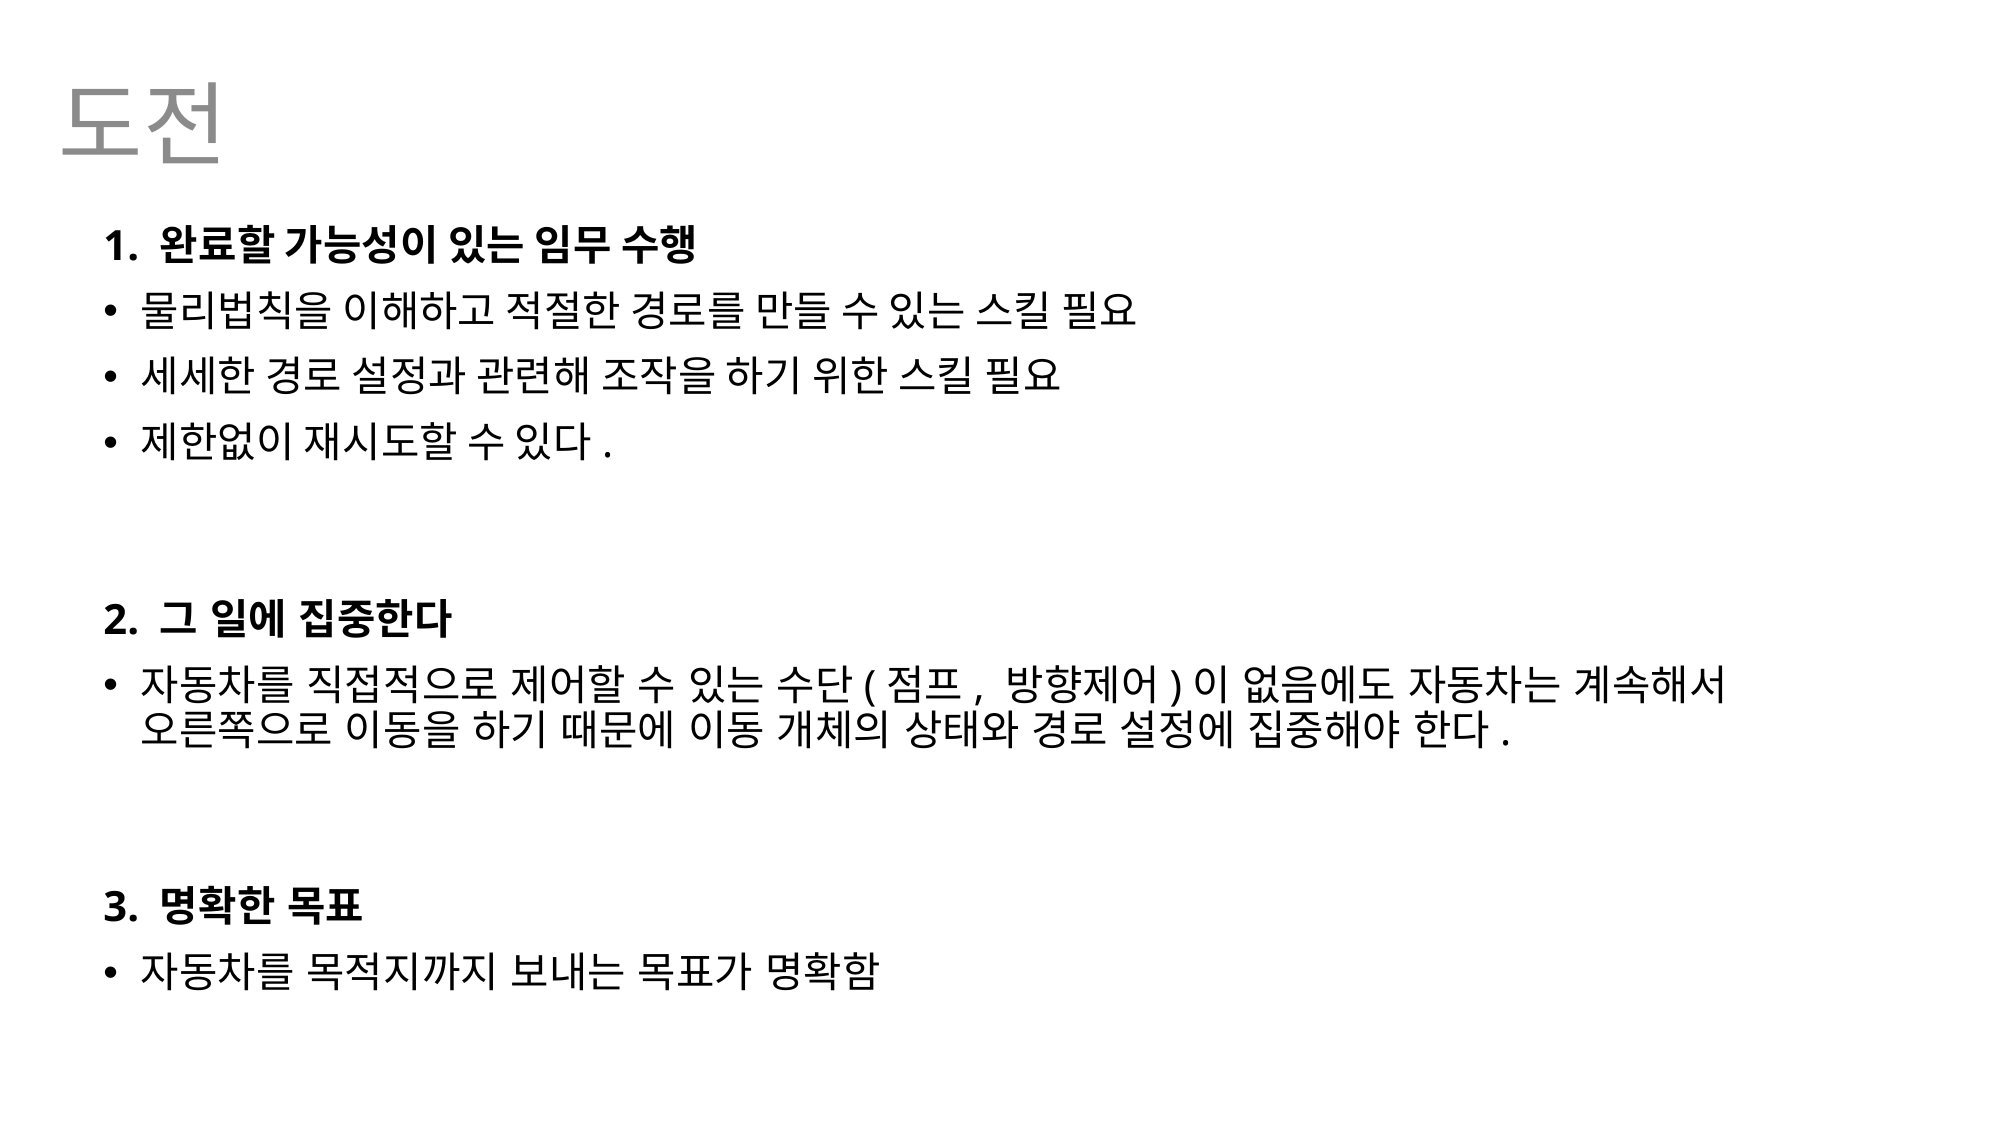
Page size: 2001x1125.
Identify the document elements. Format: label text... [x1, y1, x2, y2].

title 도전 [43, 19, 1770, 238]
text_box 1. 완료할 가능성이 있는 임무 수행 물리법칙을 이해하고 적절한 경로를 만들 수 있는 스킬 필요 세세한 경로 설정과 관련해 조작을 하기 위한 스킬 필요 제한없이 재시도할 수 있다. 2. 그 일에 집중한다 자동차를 직접적으로 제어할 수 있는 수단(점프, 방향제어)이 없음에도 자동차는 계속해서 오른쪽으로 이동을 하기 때문에 이동 개체의 상태와 경로 설정에 집중해야 한다. 3. 명확한 목표 자동차를 목적지까지 보내는 목표가 명확함 [88, 216, 1855, 1116]
